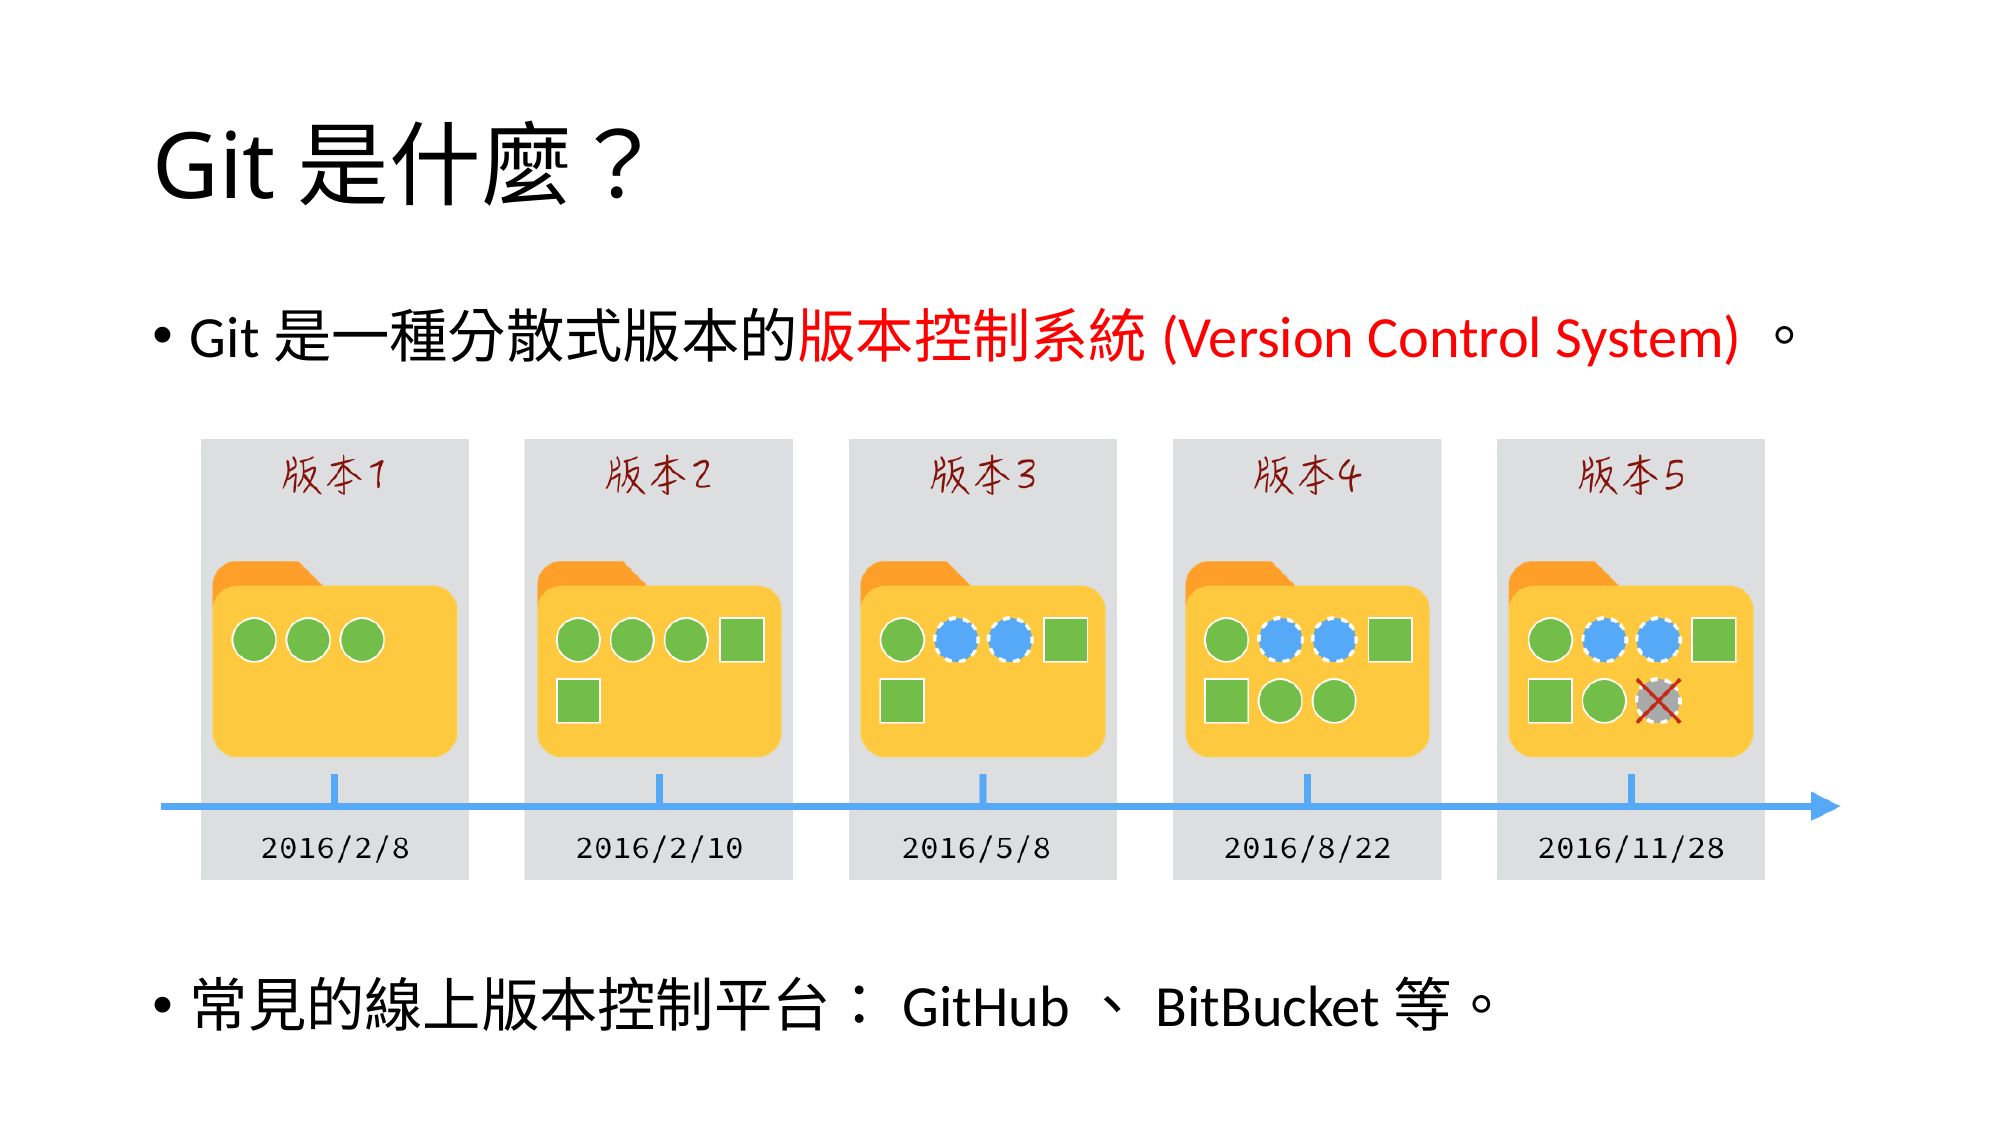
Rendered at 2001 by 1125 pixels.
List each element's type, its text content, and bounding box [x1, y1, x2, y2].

list Git是一種分散式版本的版本控制系統(Version Control System)。 常見的線上版本控制平台：GitHub、BitBucket等。 [137, 299, 1863, 1082]
title Git是什麼？ [137, 59, 1863, 278]
picture [143, 392, 1857, 920]
